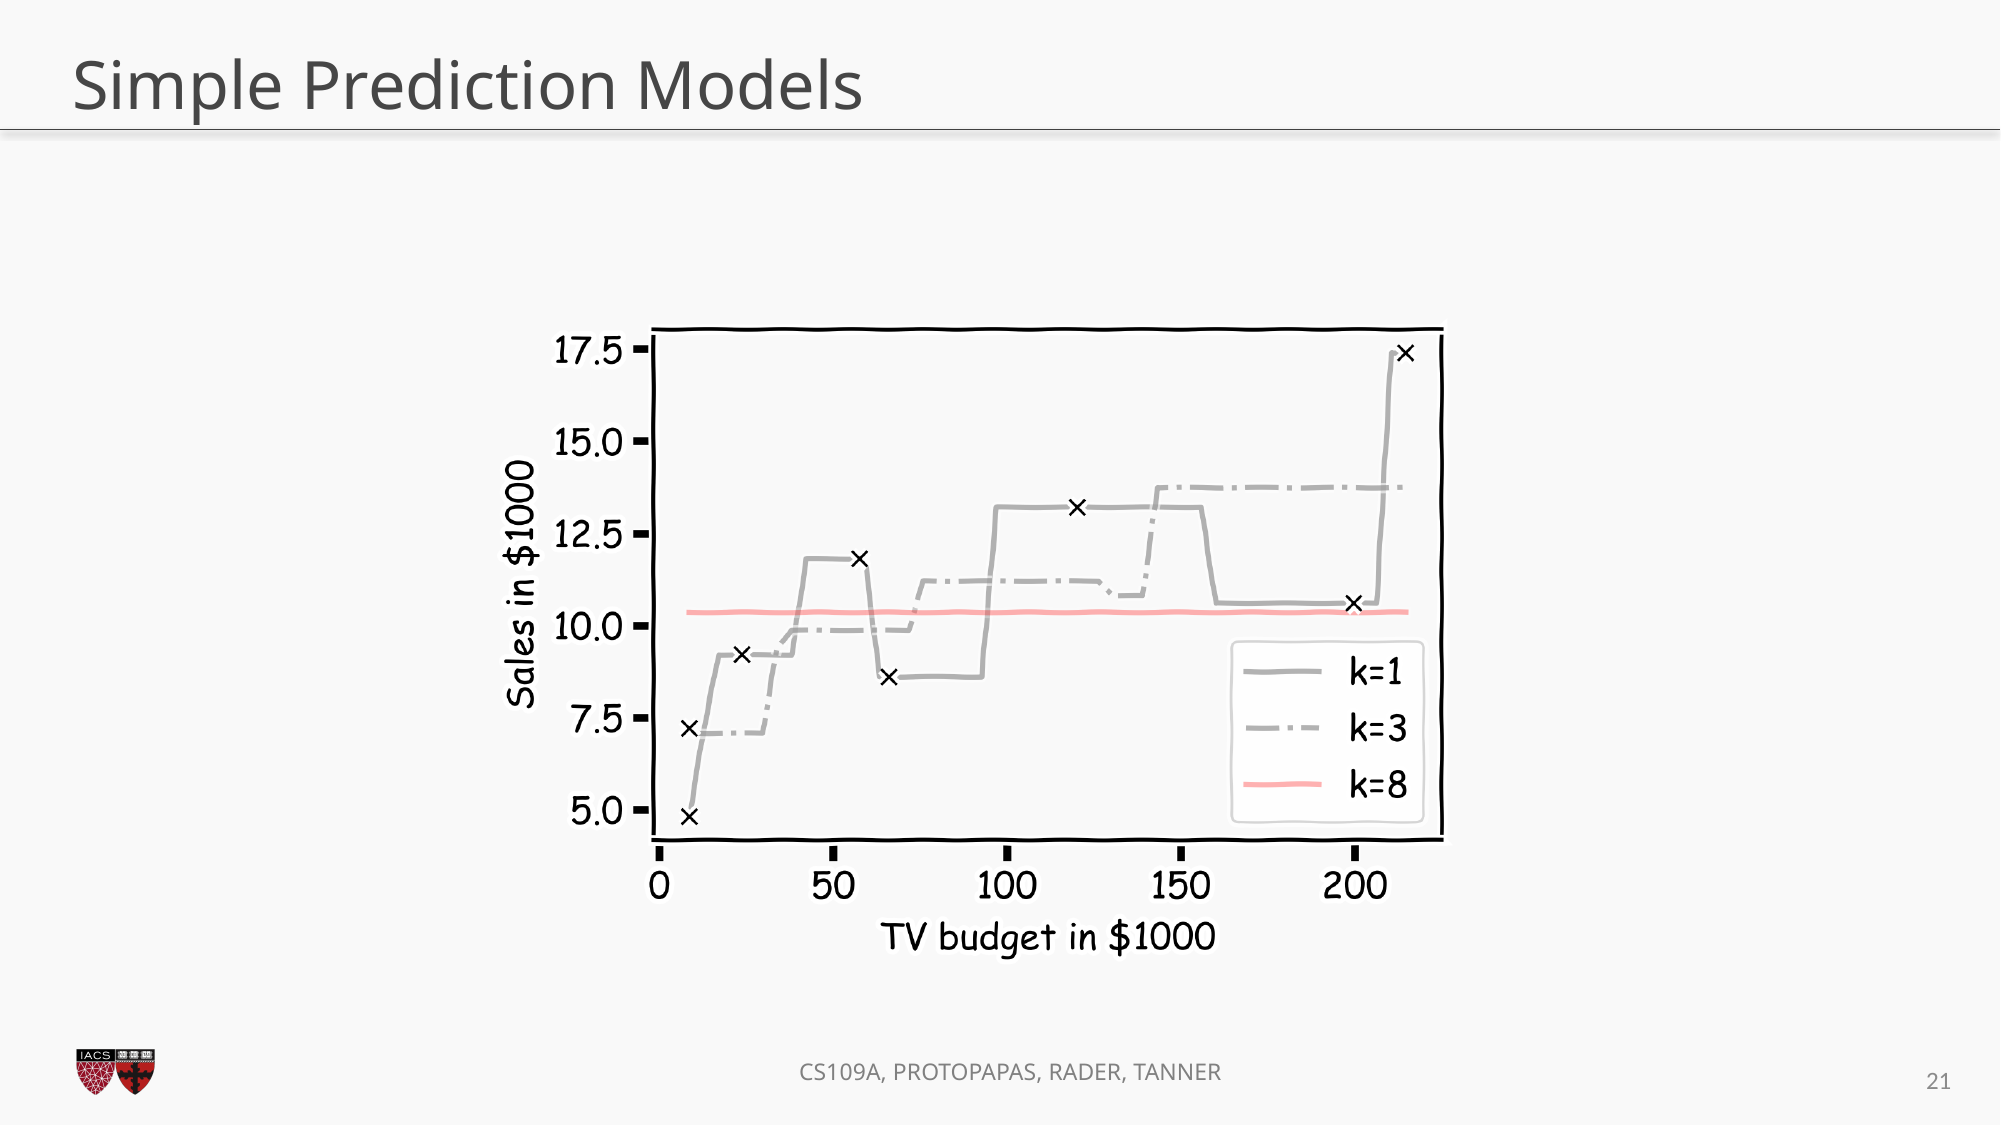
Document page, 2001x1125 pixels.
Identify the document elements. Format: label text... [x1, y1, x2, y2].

text_box [1173, 1038, 1204, 1100]
picture [75, 1049, 155, 1095]
picture [428, 239, 1555, 991]
slide_number 20 [1500, 1050, 1967, 1110]
title Simple Prediction Models [57, 35, 1943, 162]
